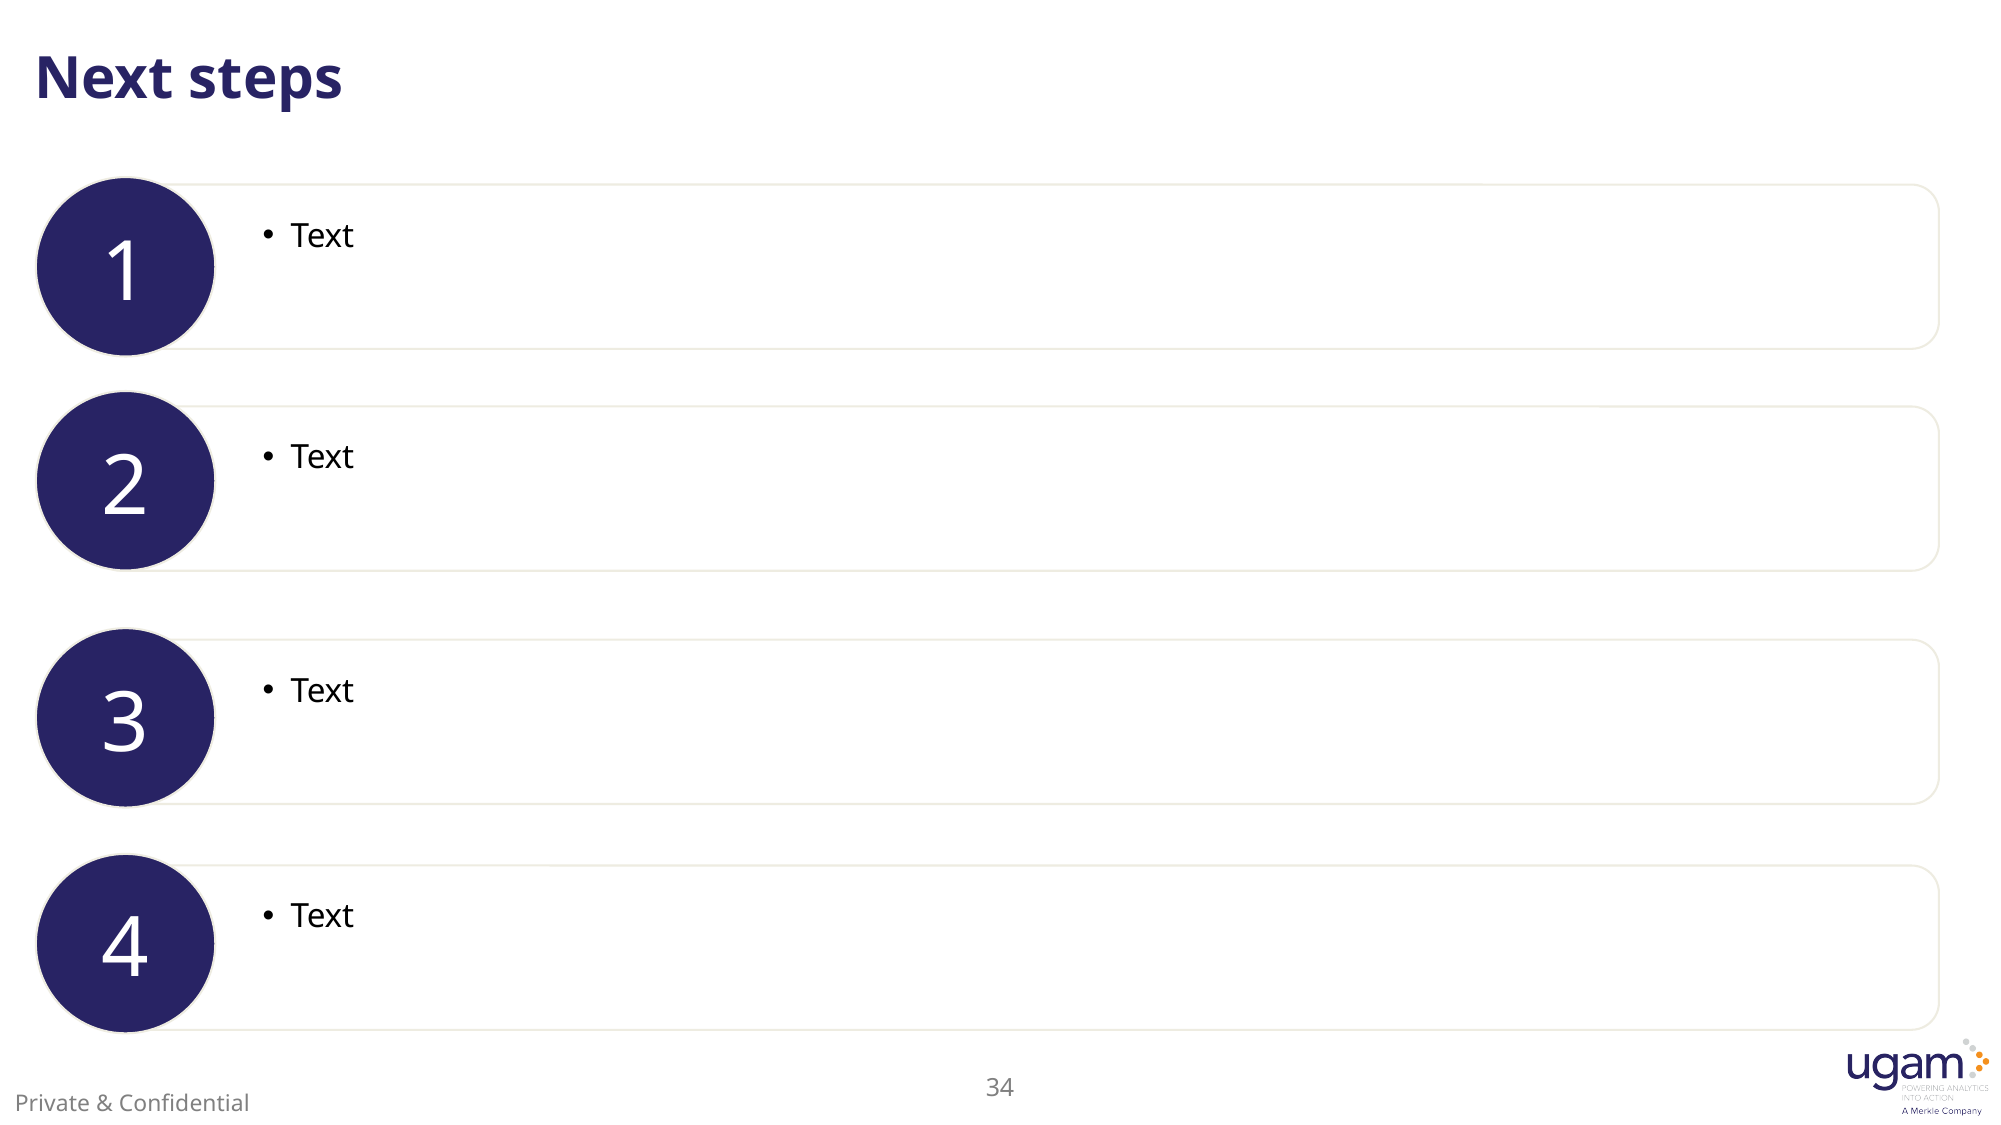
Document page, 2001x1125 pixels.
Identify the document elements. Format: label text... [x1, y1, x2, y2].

text_box [154, 639, 1939, 804]
text_box [135, 406, 1939, 571]
title Next steps [0, 1, 2000, 158]
picture [1847, 1038, 1990, 1116]
text_box Text [247, 206, 1907, 261]
text_box Text [247, 661, 1907, 717]
text_box Text [247, 428, 1907, 483]
text_box 2 [35, 391, 216, 571]
text_box [163, 184, 1939, 349]
text_box 3 [35, 628, 216, 808]
text_box [153, 865, 1939, 1030]
text_box 4 [35, 853, 216, 1034]
text_box Text [247, 887, 1907, 942]
text_box 1 [35, 177, 216, 357]
